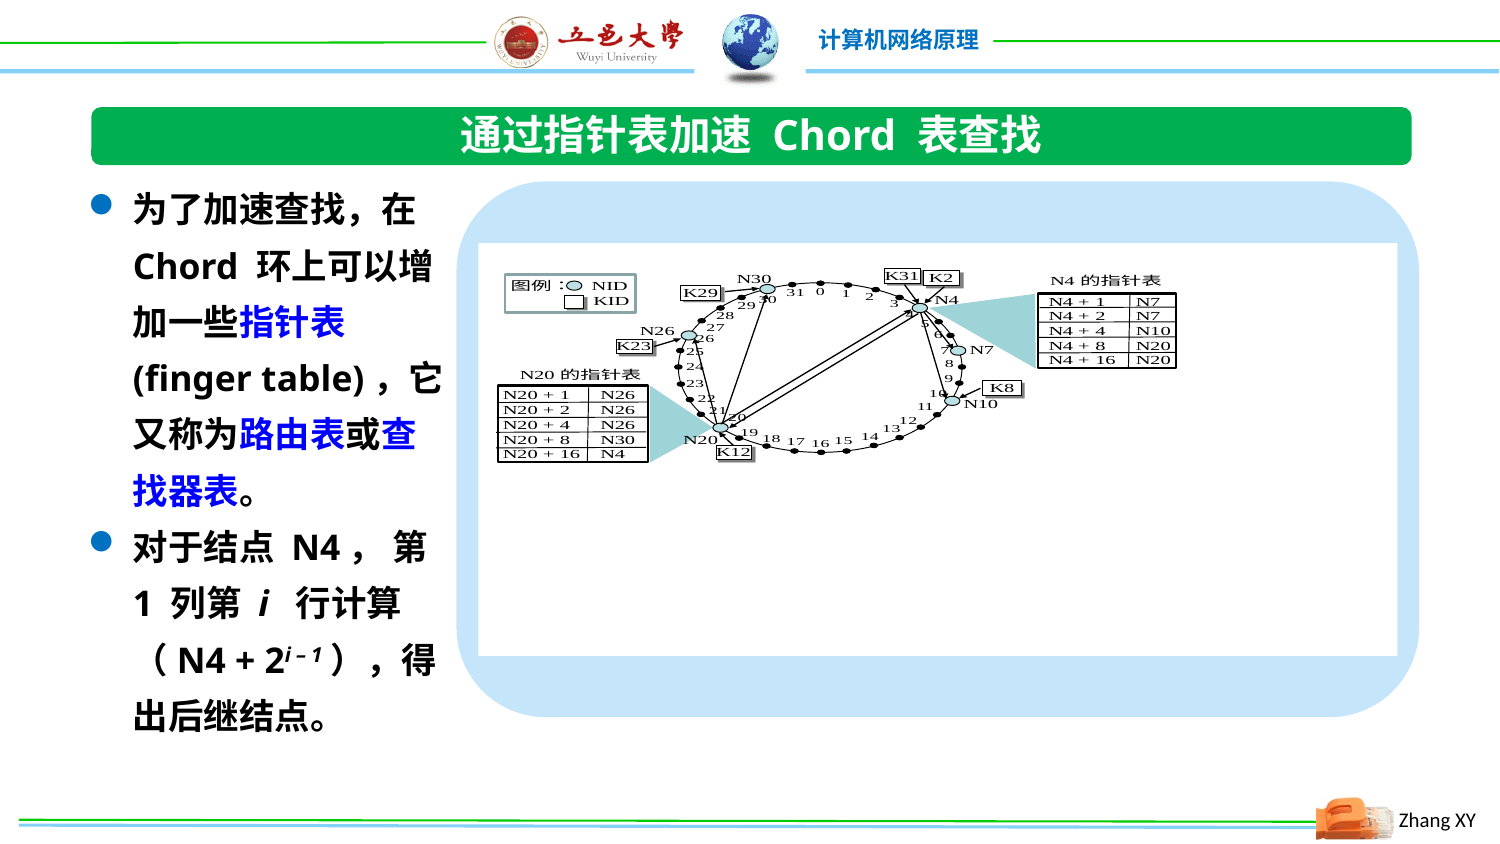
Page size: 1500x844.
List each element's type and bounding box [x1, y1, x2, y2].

picture [1316, 796, 1394, 840]
picture [720, 12, 780, 88]
picture [494, 15, 697, 69]
text_box [73, 101, 1422, 744]
